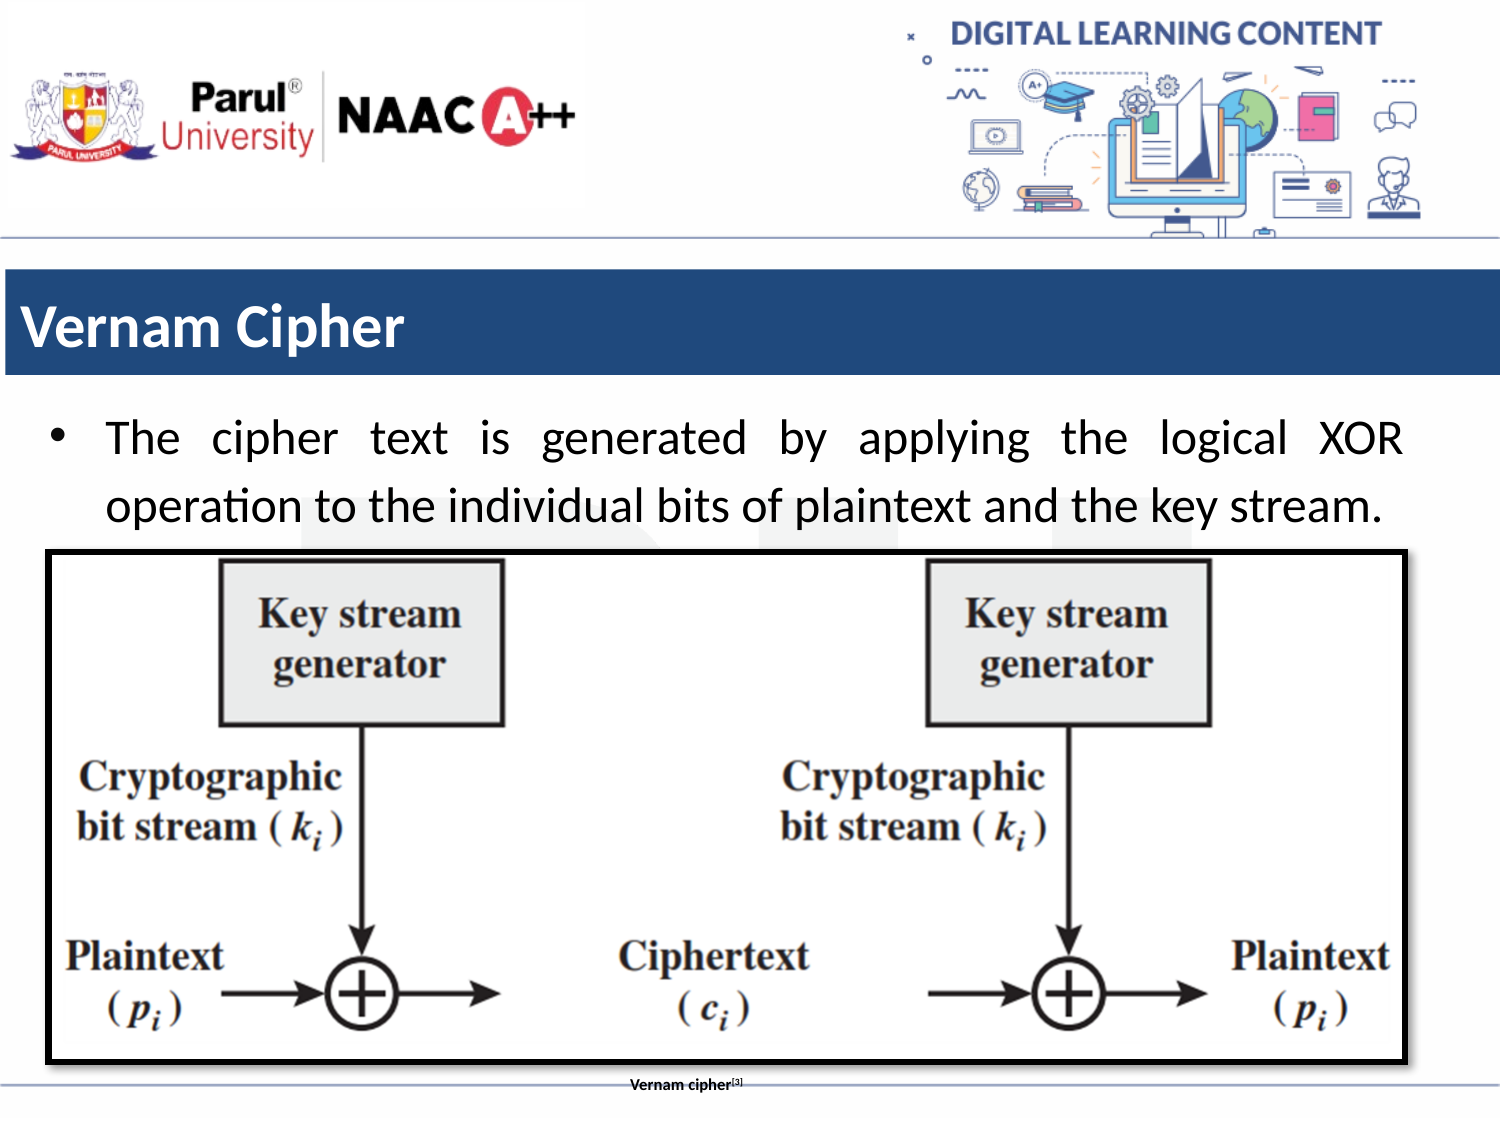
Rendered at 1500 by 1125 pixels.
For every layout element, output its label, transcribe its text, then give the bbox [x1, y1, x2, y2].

picture [0, 0, 1500, 1118]
text_box Vernam Cipher [5, 269, 1500, 375]
text_box The cipher text is generated by applying the logical XOR operation to the individual bits of plaintext and the key stream. [34, 388, 1420, 540]
text_box [31, 276, 1469, 368]
text_box Vernam cipher[3] [608, 1067, 762, 1102]
